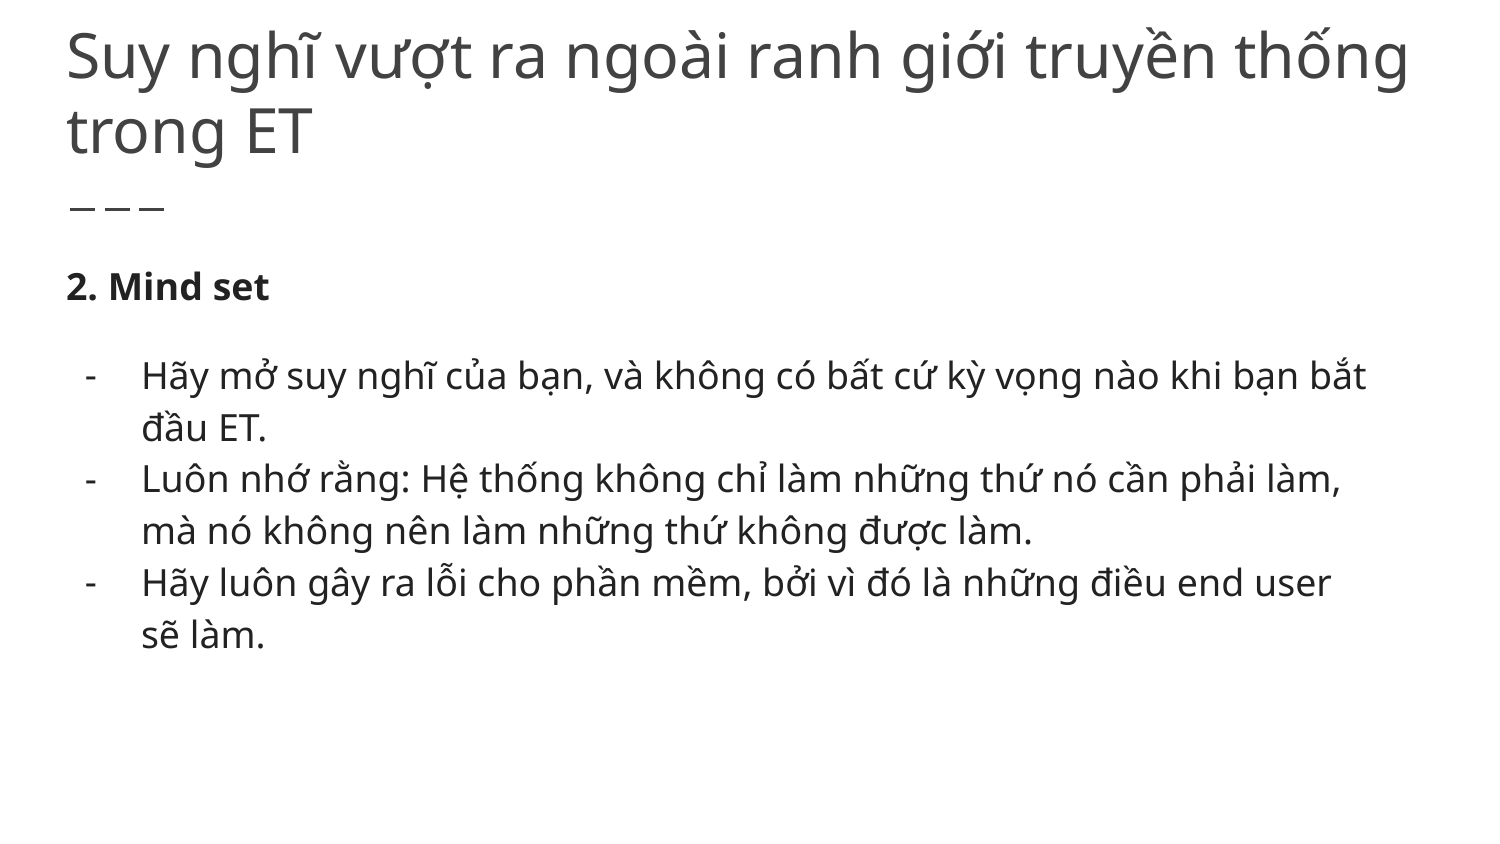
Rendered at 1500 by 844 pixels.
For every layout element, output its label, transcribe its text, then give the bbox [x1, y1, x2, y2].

title Suy nghĩ vượt ra ngoài ranh giới truyền thống trong ET [51, 61, 1449, 182]
list 2. Mind set Hãy mở suy nghĩ của bạn, và không có bất cứ kỳ vọng nào khi bạn bắt đầu ET. Luôn nhớ rằng: Hệ thống không chỉ làm những thứ nó cần phải làm, mà nó không nên làm những thứ không được làm. Hãy luôn gây ra lỗi cho phần mềm, bởi vì đó là những điều end user sẽ làm. [51, 240, 1393, 750]
